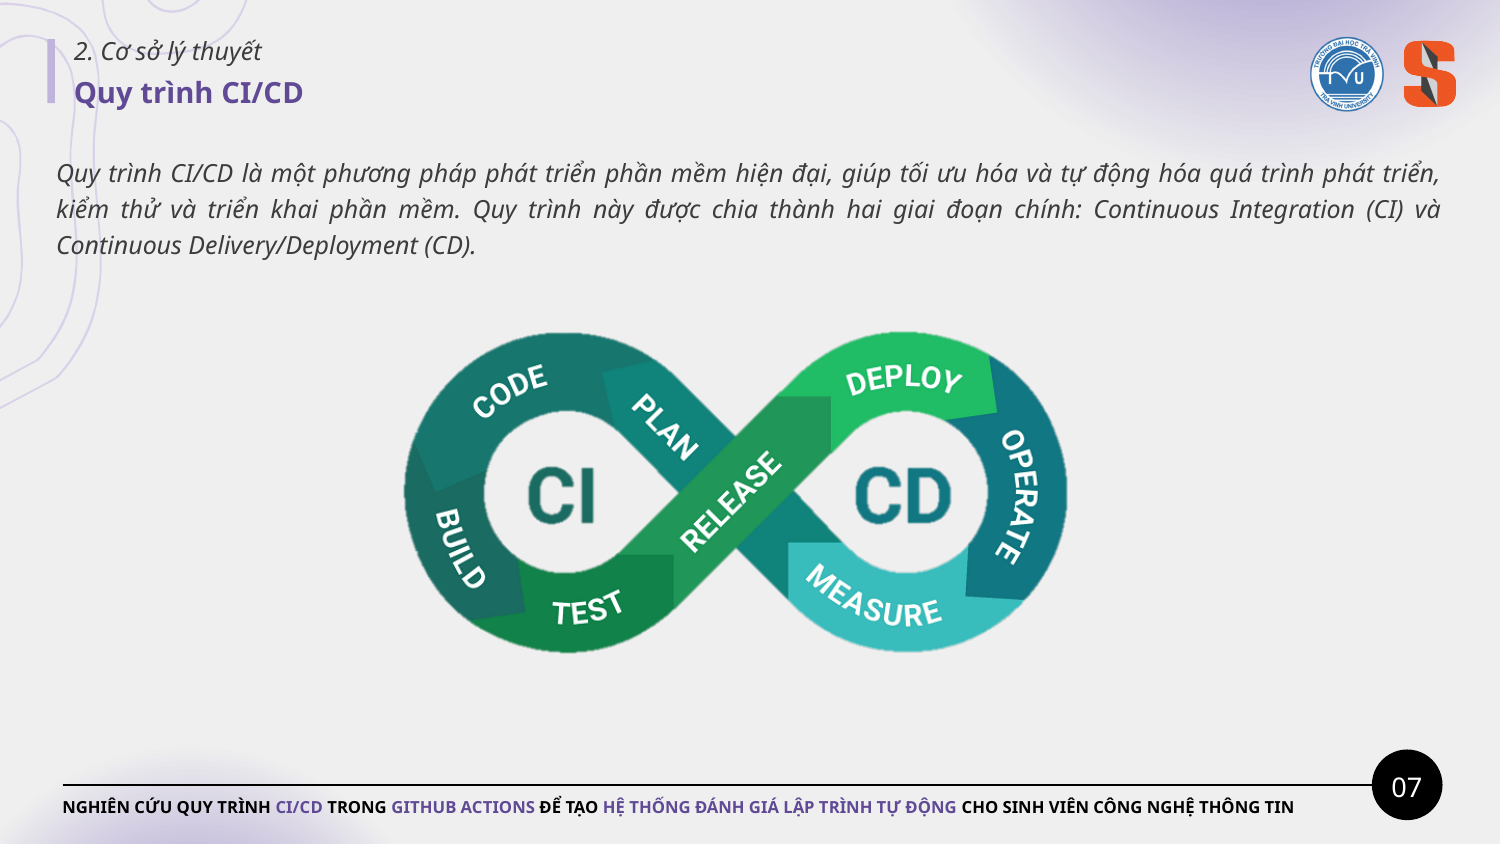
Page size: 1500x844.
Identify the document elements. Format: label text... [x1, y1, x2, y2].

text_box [1306, 34, 1460, 114]
picture [346, 275, 1126, 714]
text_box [47, 23, 1242, 128]
text_box Quy trình CI/CD là một phương pháp phát triển phần mềm hiện đại, giúp tối ưu hóa và tự động hóa quá trình phát triển, kiểm thử và triển khai phần mềm. Quy trình này được chia thành hai giai đoạn chính: Continuous Integration (CI) và Continuous Delivery/Deployment (CD). [41, 136, 1459, 283]
text_box NGHIÊN CỨU QUY TRÌNH CI/CD TRONG GITHUB ACTIONS ĐỂ TẠO HỆ THỐNG ĐÁNH GIÁ LẬP TRÌNH TỰ ĐỘNG CHO SINH VIÊN CÔNG NGHỆ THÔNG TIN [47, 779, 1318, 831]
text_box 07 [1375, 758, 1439, 811]
